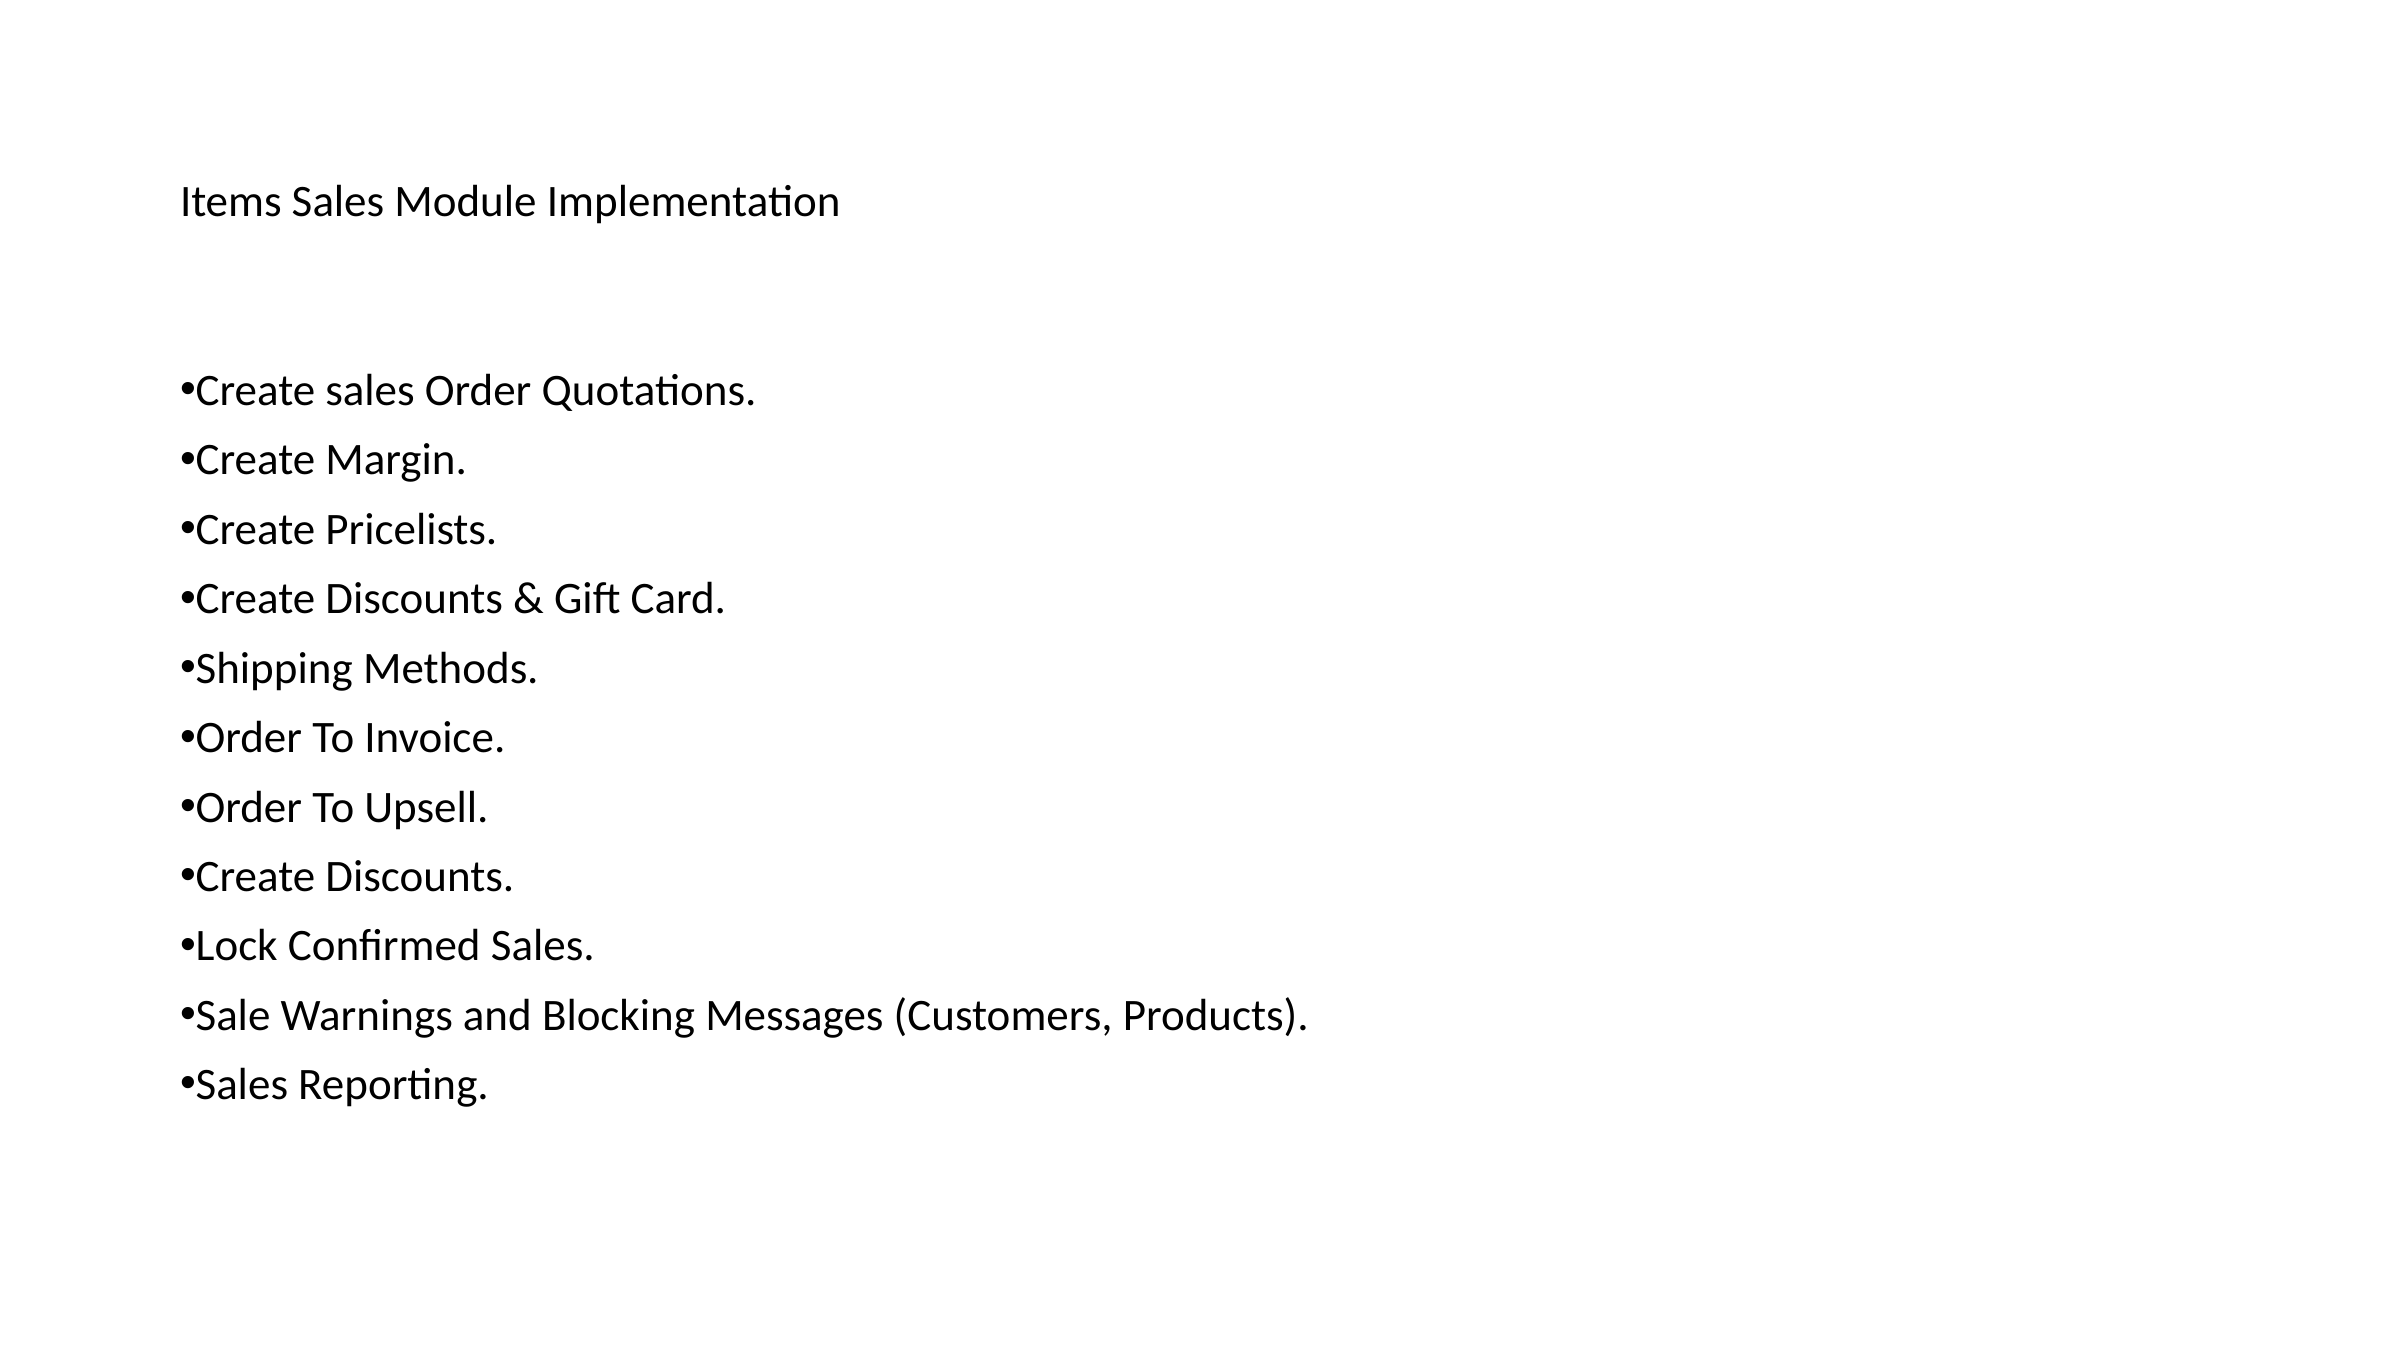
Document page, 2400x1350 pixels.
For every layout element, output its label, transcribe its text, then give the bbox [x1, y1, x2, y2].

title Items Sales Module Implementation [165, 71, 2235, 333]
list Create sales Order Quotations. Create Margin. Create Pricelists. Create Discounts & Gift Card. Shipping Methods. Order To Invoice. Order To Upsell. Create Discounts. Lock Confirmed Sales. Sale Warnings and Blocking Messages (Customers, Products). Sales Reporting. [165, 359, 2235, 1216]
